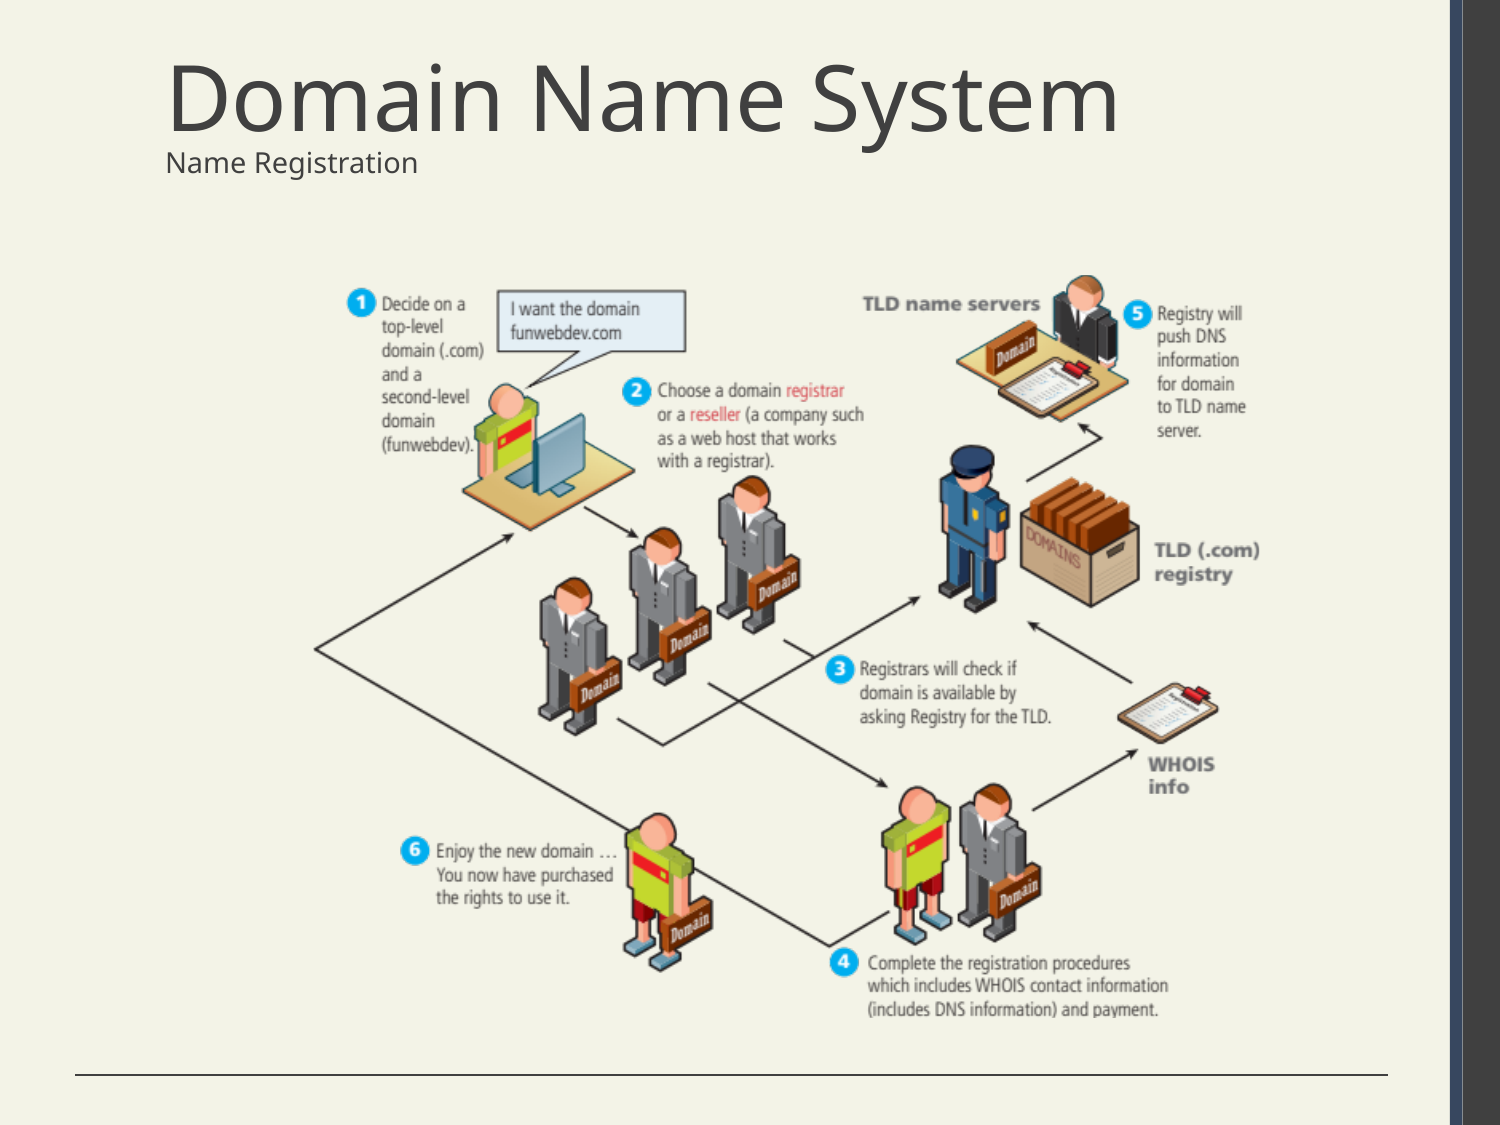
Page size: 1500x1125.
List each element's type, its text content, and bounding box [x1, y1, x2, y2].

list Name Registration [150, 137, 1238, 188]
title Domain Name System [150, 32, 1425, 200]
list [147, 274, 1426, 1018]
